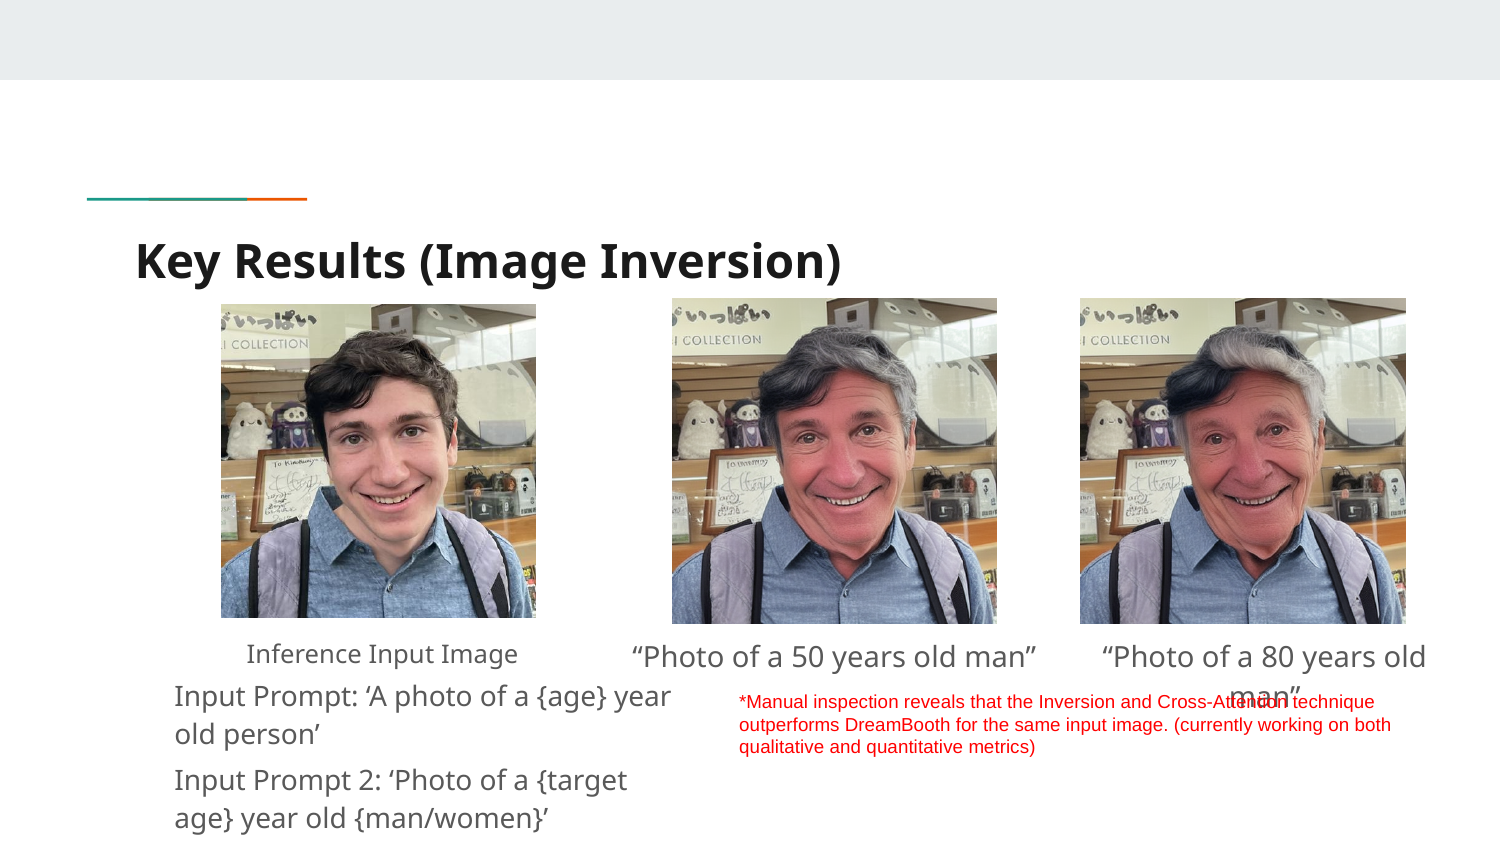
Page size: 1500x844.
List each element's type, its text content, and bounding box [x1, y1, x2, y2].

picture [1080, 298, 1406, 624]
list Input Prompt: ‘A photo of a {age} year old person’ Input Prompt 2: ‘Photo of a {target age} year old {man/women}’ [159, 684, 693, 844]
text_box “Photo of a 80 years old man” [1052, 617, 1478, 729]
list Inference Input Image [159, 617, 588, 684]
text_box “Photo of a 50 years old man” [588, 617, 1052, 688]
title Key Results (Image Inversion) [119, 216, 1381, 305]
picture [671, 298, 998, 624]
list *Manual inspection reveals that the Inversion and Cross-Attention technique outperforms DreamBooth for the same input image. (currently working on both qualitative and quantitative metrics) [724, 675, 1457, 798]
picture [221, 303, 536, 618]
